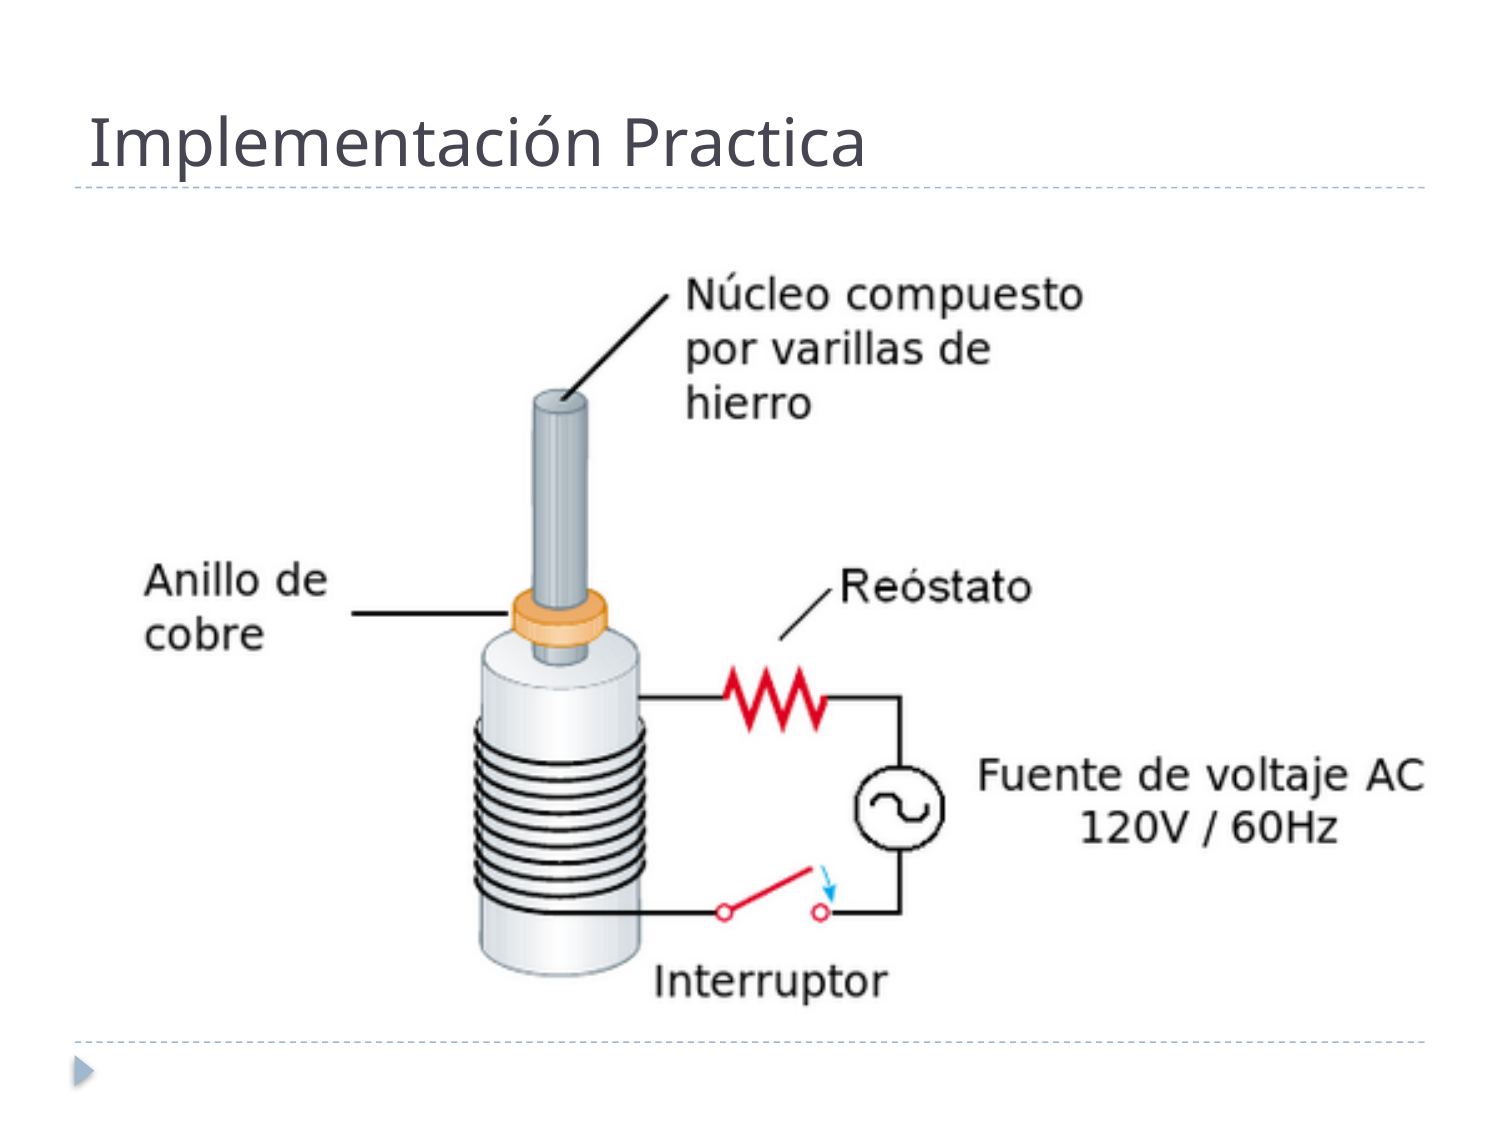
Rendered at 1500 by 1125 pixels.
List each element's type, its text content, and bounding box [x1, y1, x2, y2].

picture [135, 255, 1448, 1016]
title Implementación Practica [75, 37, 1425, 188]
